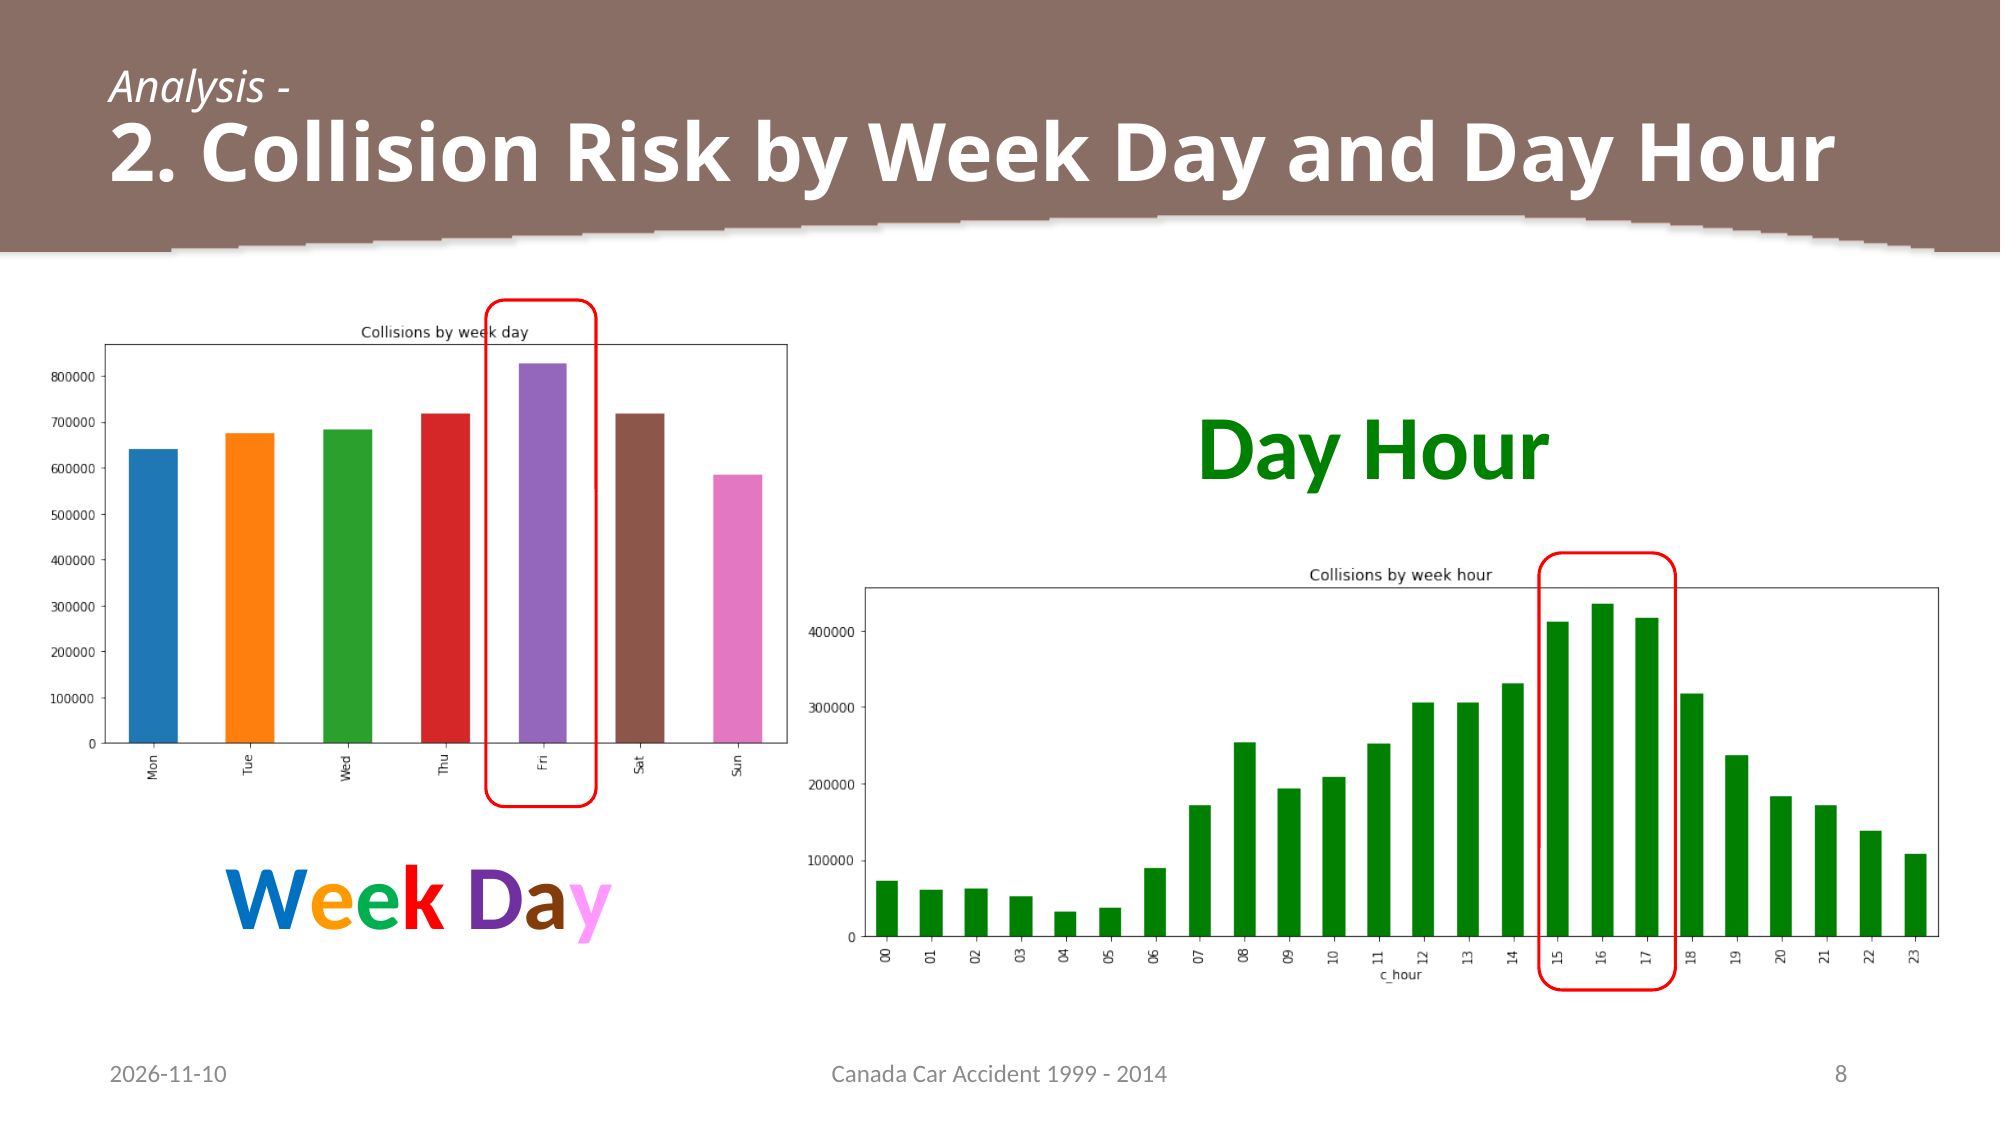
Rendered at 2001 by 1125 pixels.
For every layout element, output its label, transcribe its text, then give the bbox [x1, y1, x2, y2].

picture [41, 317, 1951, 990]
text_box Week Day [94, 830, 745, 956]
footer Canada Car Accident 1999 - 2014 [662, 1042, 1338, 1103]
text_box Day Hour [1054, 380, 1695, 506]
text_box [484, 298, 597, 317]
text_box [1544, 551, 1670, 559]
text_box [484, 789, 598, 808]
slide_number 8 [1412, 1042, 1863, 1103]
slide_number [94, 1042, 558, 1103]
title Analysis - 2. Collision Risk by Week Day and Day Hour [94, 25, 1867, 239]
